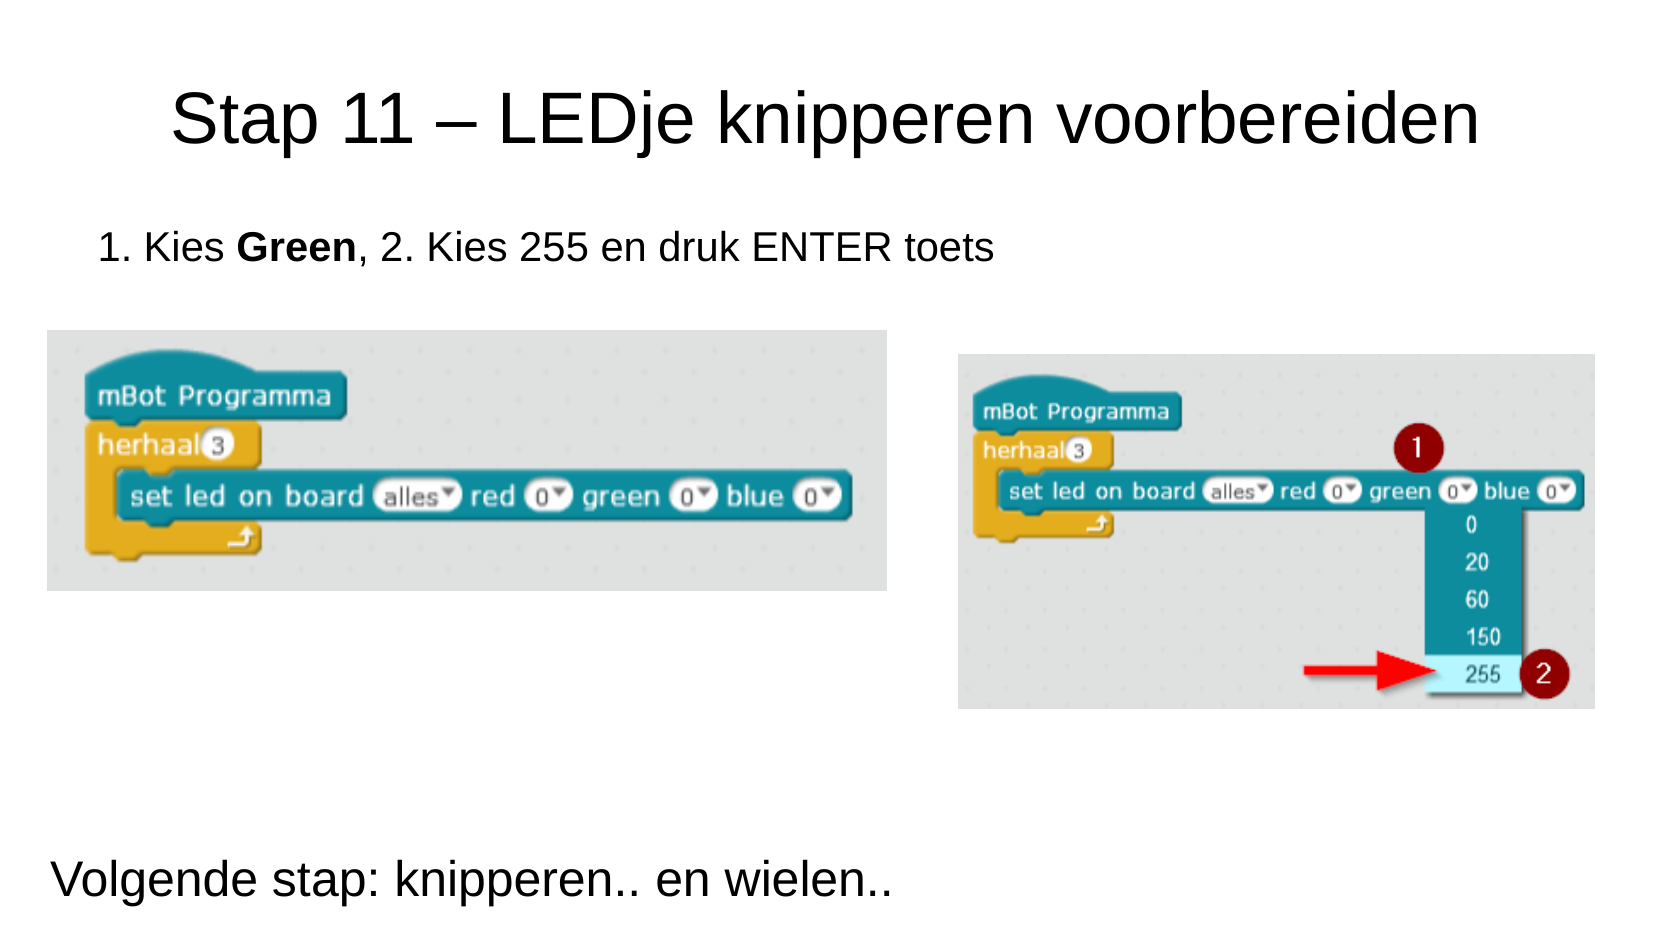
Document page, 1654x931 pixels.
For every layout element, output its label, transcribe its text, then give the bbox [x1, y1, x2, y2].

text_box Stap 11 – LEDje knipperen voorbereiden [82, 36, 1571, 192]
picture [46, 330, 887, 591]
text_box Volgende stap: knipperen.. en wielen.. [35, 838, 957, 914]
picture [958, 354, 1595, 709]
text_box 1. Kies Green, 2. Kies 255 en druk ENTER toets [82, 212, 1630, 278]
